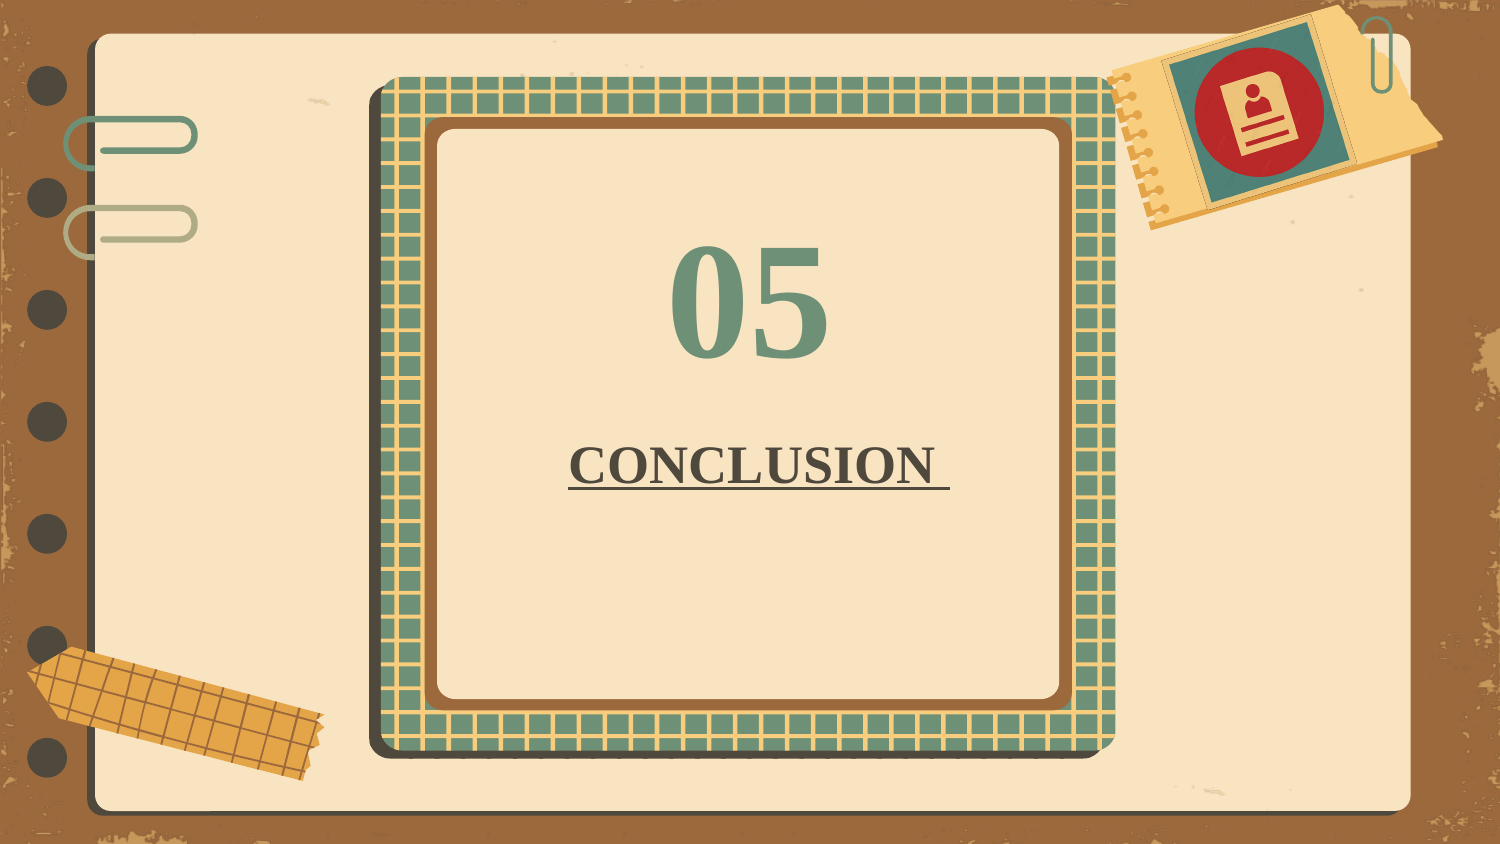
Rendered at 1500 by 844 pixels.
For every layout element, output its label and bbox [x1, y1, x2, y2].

text_box [63, 204, 198, 261]
text_box [63, 115, 198, 172]
text_box [17, 637, 328, 786]
picture [1180, 33, 1338, 191]
text_box [1106, 0, 1444, 231]
text_box [368, 76, 1117, 759]
